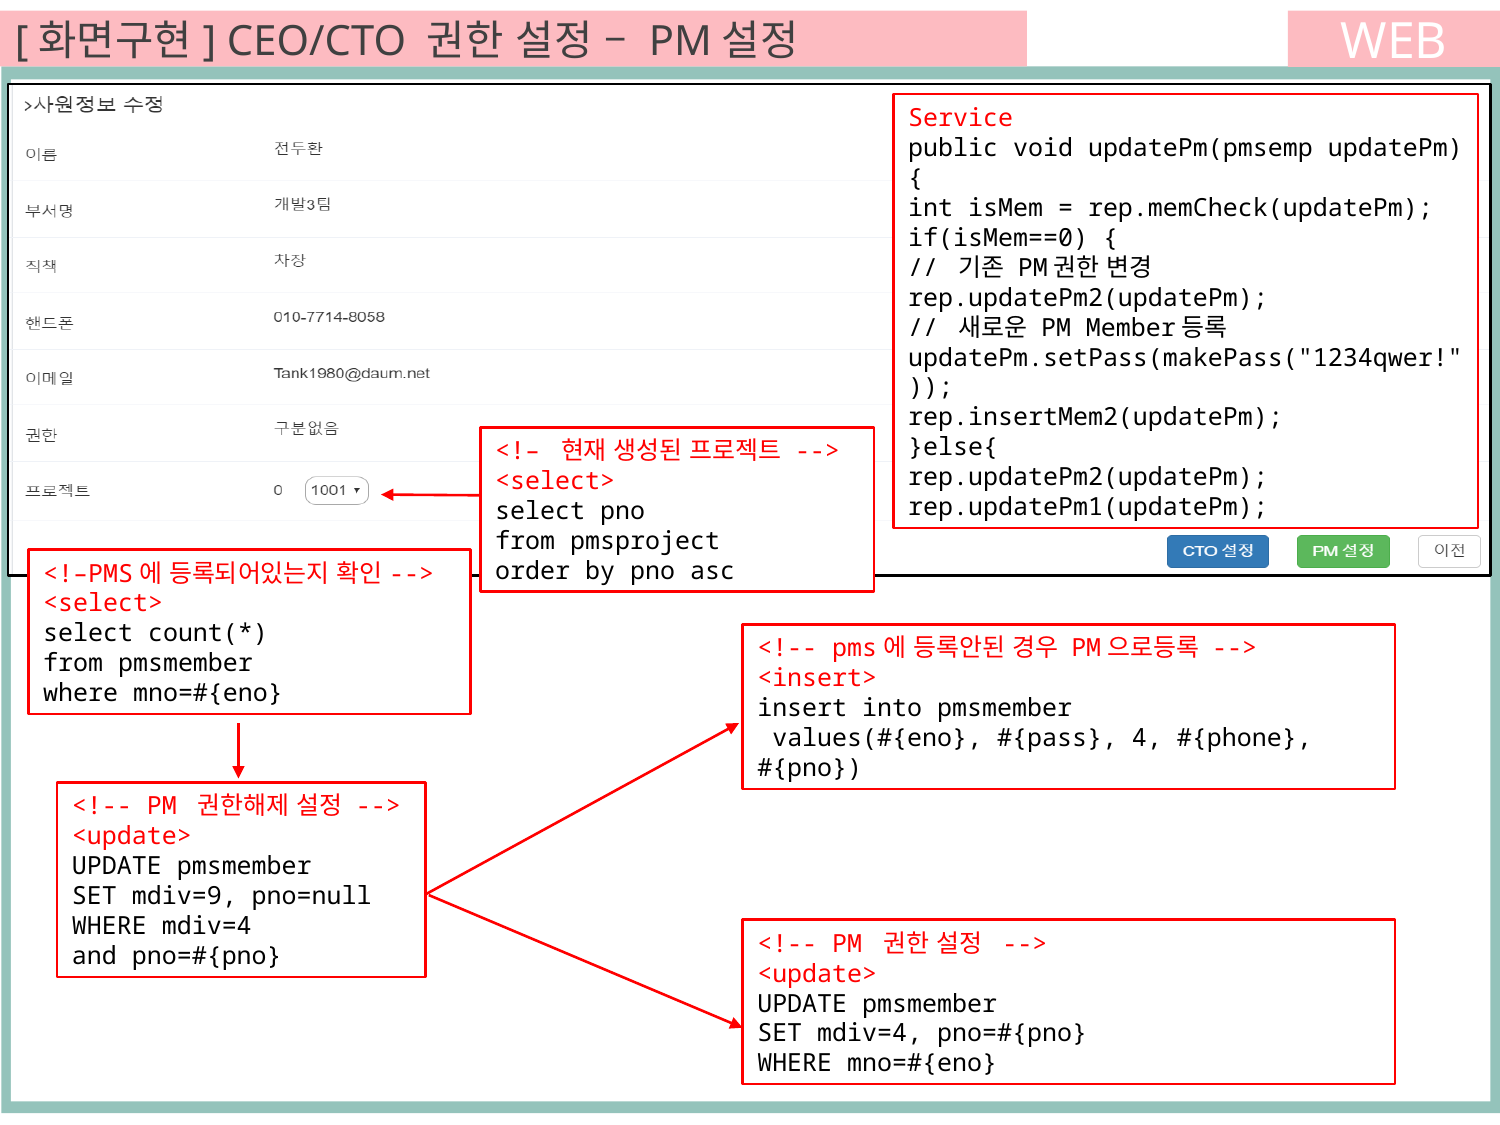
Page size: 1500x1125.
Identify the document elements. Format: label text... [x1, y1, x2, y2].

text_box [426, 722, 739, 894]
text_box [화면구현] CEO/CTO 권한 설정 – PM설정 [0, 10, 1028, 67]
picture [9, 85, 1490, 575]
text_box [1, 66, 1500, 1114]
text_box WEB [1287, 10, 1500, 66]
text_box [428, 895, 743, 1028]
